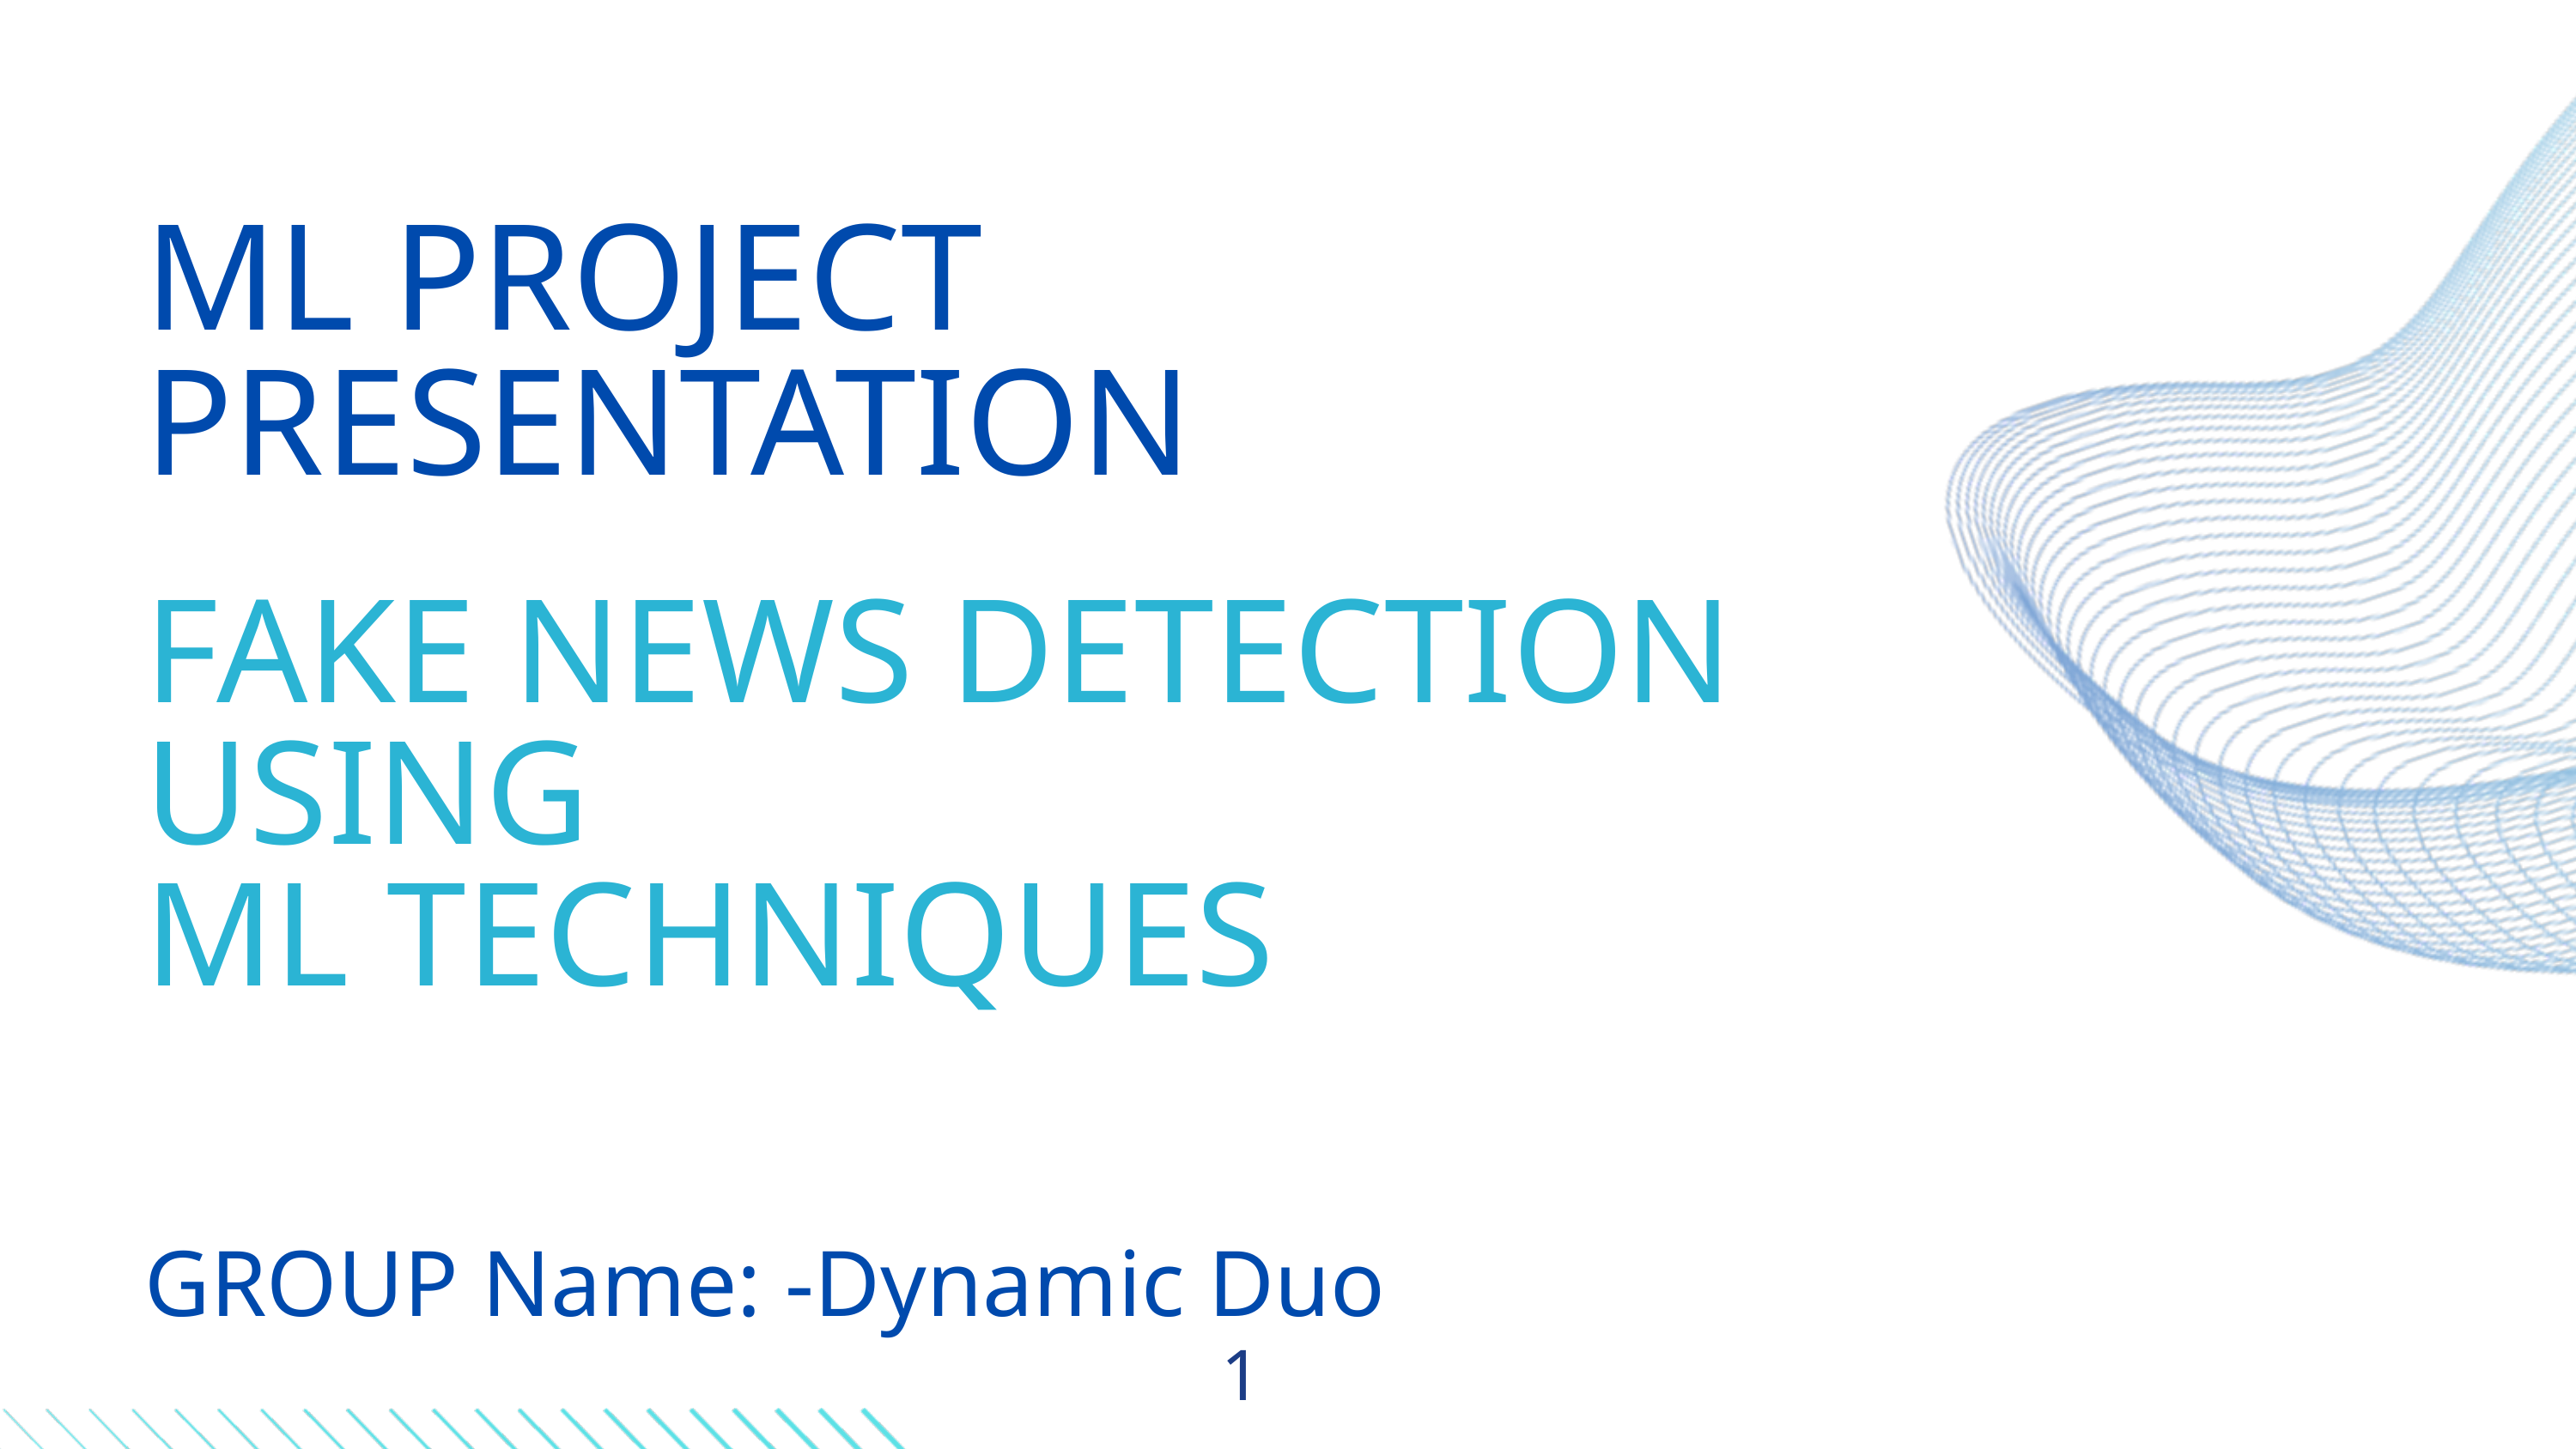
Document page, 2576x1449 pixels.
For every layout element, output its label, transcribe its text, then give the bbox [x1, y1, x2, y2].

text_box FAKE NEWS DETECTION USING ML TECHNIQUES [144, 590, 1887, 1016]
text_box GROUP Name: -Dynamic Duo [144, 1245, 1503, 1335]
text_box 1 [1221, 1335, 1260, 1407]
picture [0, 1408, 1289, 1449]
picture [1984, 0, 2576, 1133]
text_box ML PROJECT PRESENTATION [144, 214, 1349, 505]
